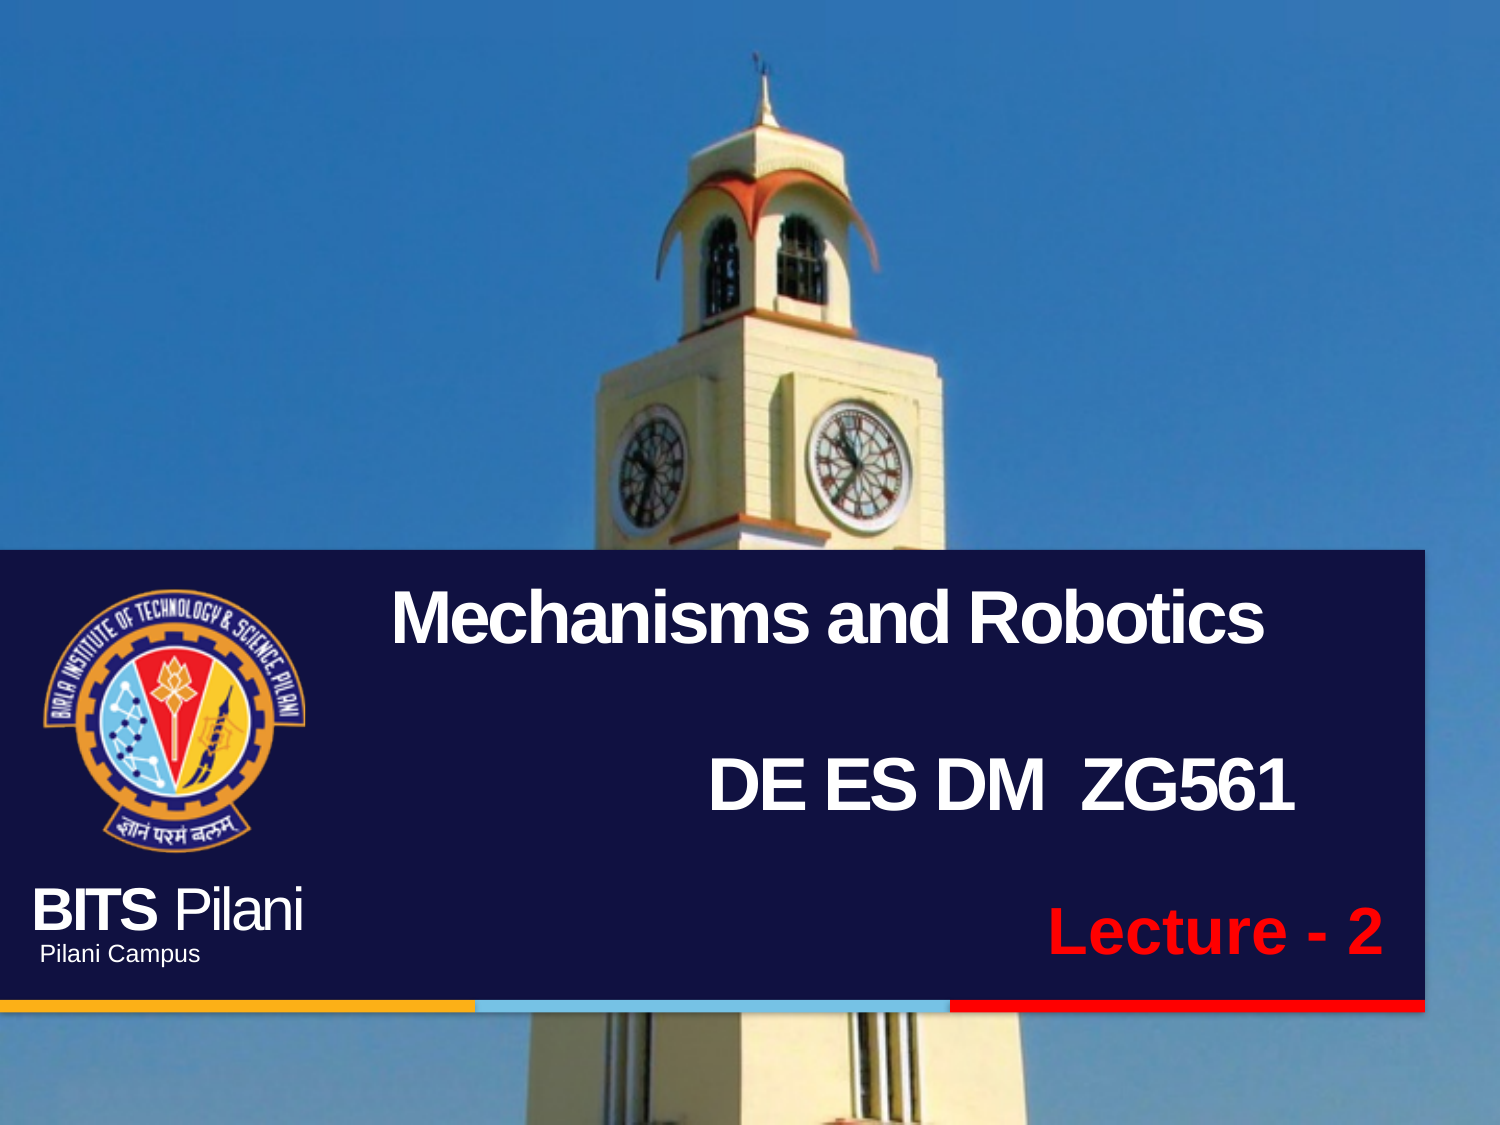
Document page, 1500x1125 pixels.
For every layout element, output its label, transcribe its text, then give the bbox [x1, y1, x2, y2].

list Lecture - 2 [360, 887, 1400, 975]
picture [0, 0, 1500, 1125]
title Mechanisms and Robotics DE ES DM ZG561 [375, 575, 1425, 825]
